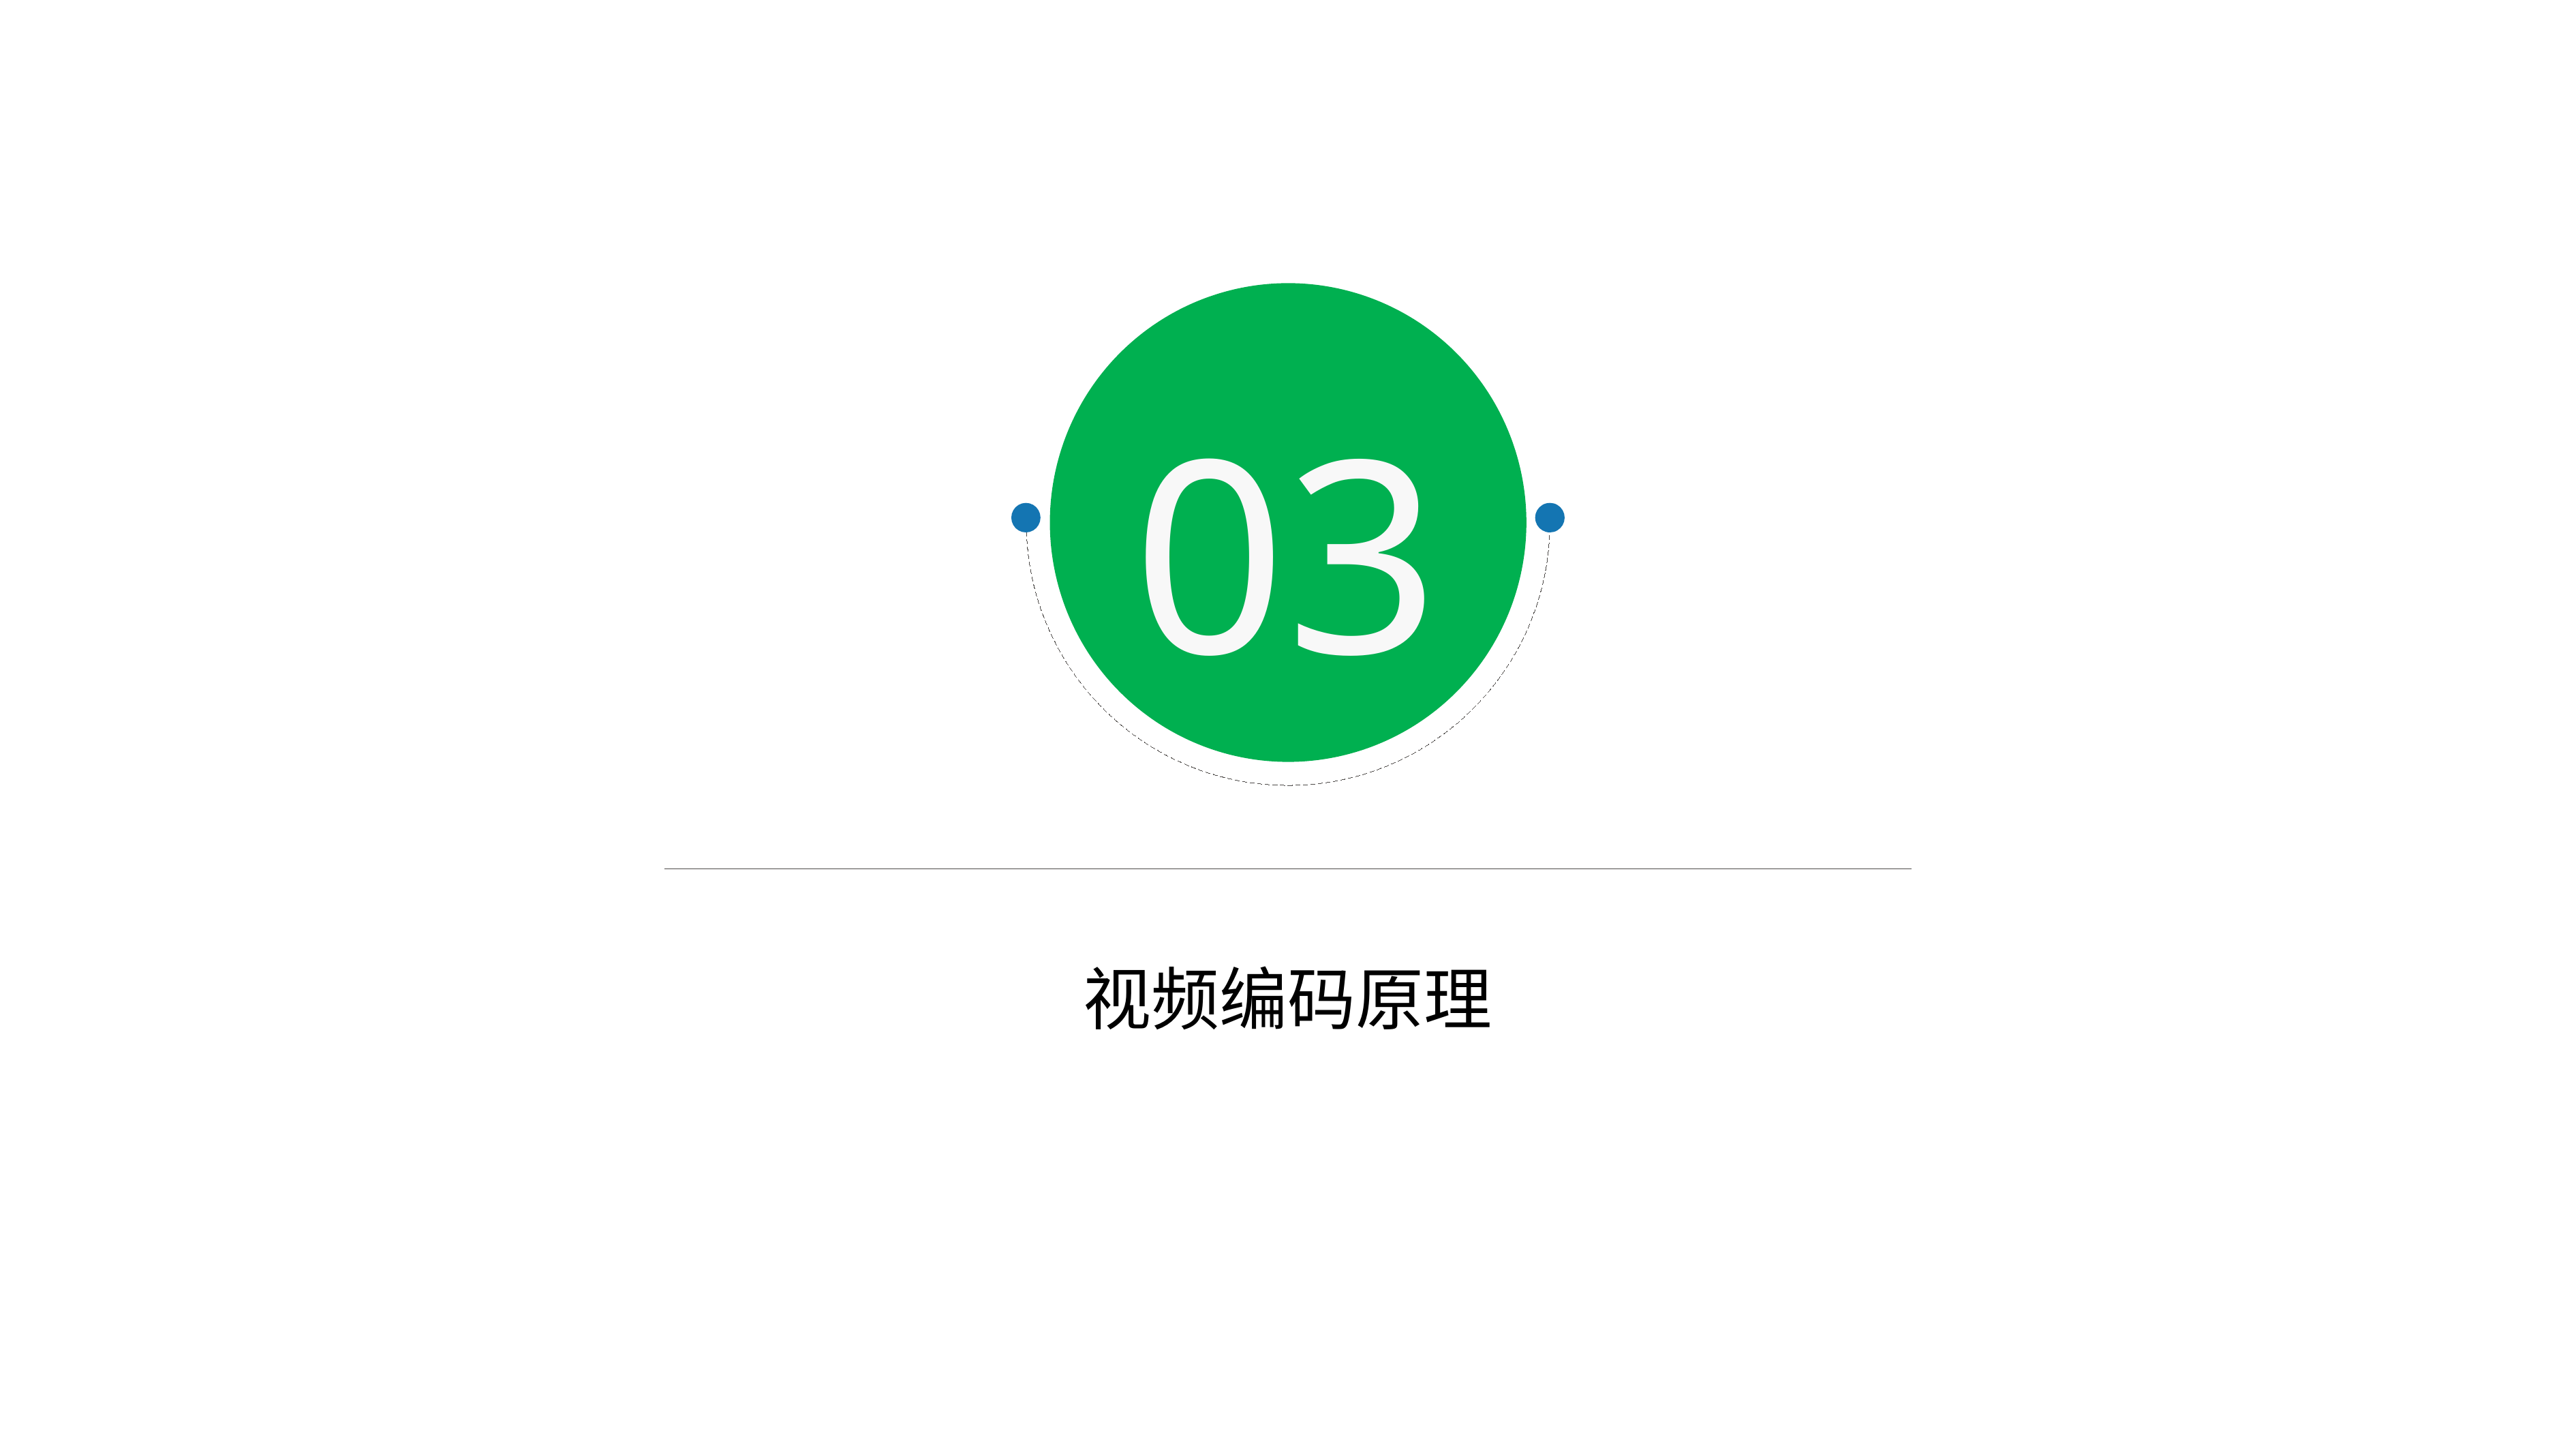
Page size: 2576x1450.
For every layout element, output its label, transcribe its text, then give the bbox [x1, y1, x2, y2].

text_box [1049, 283, 1527, 522]
text_box 视频编码原理 [417, 869, 2158, 1044]
text_box [1026, 520, 1550, 786]
text_box [1011, 502, 1041, 533]
text_box [1535, 502, 1565, 533]
text_box 03 [1122, 380, 1450, 713]
